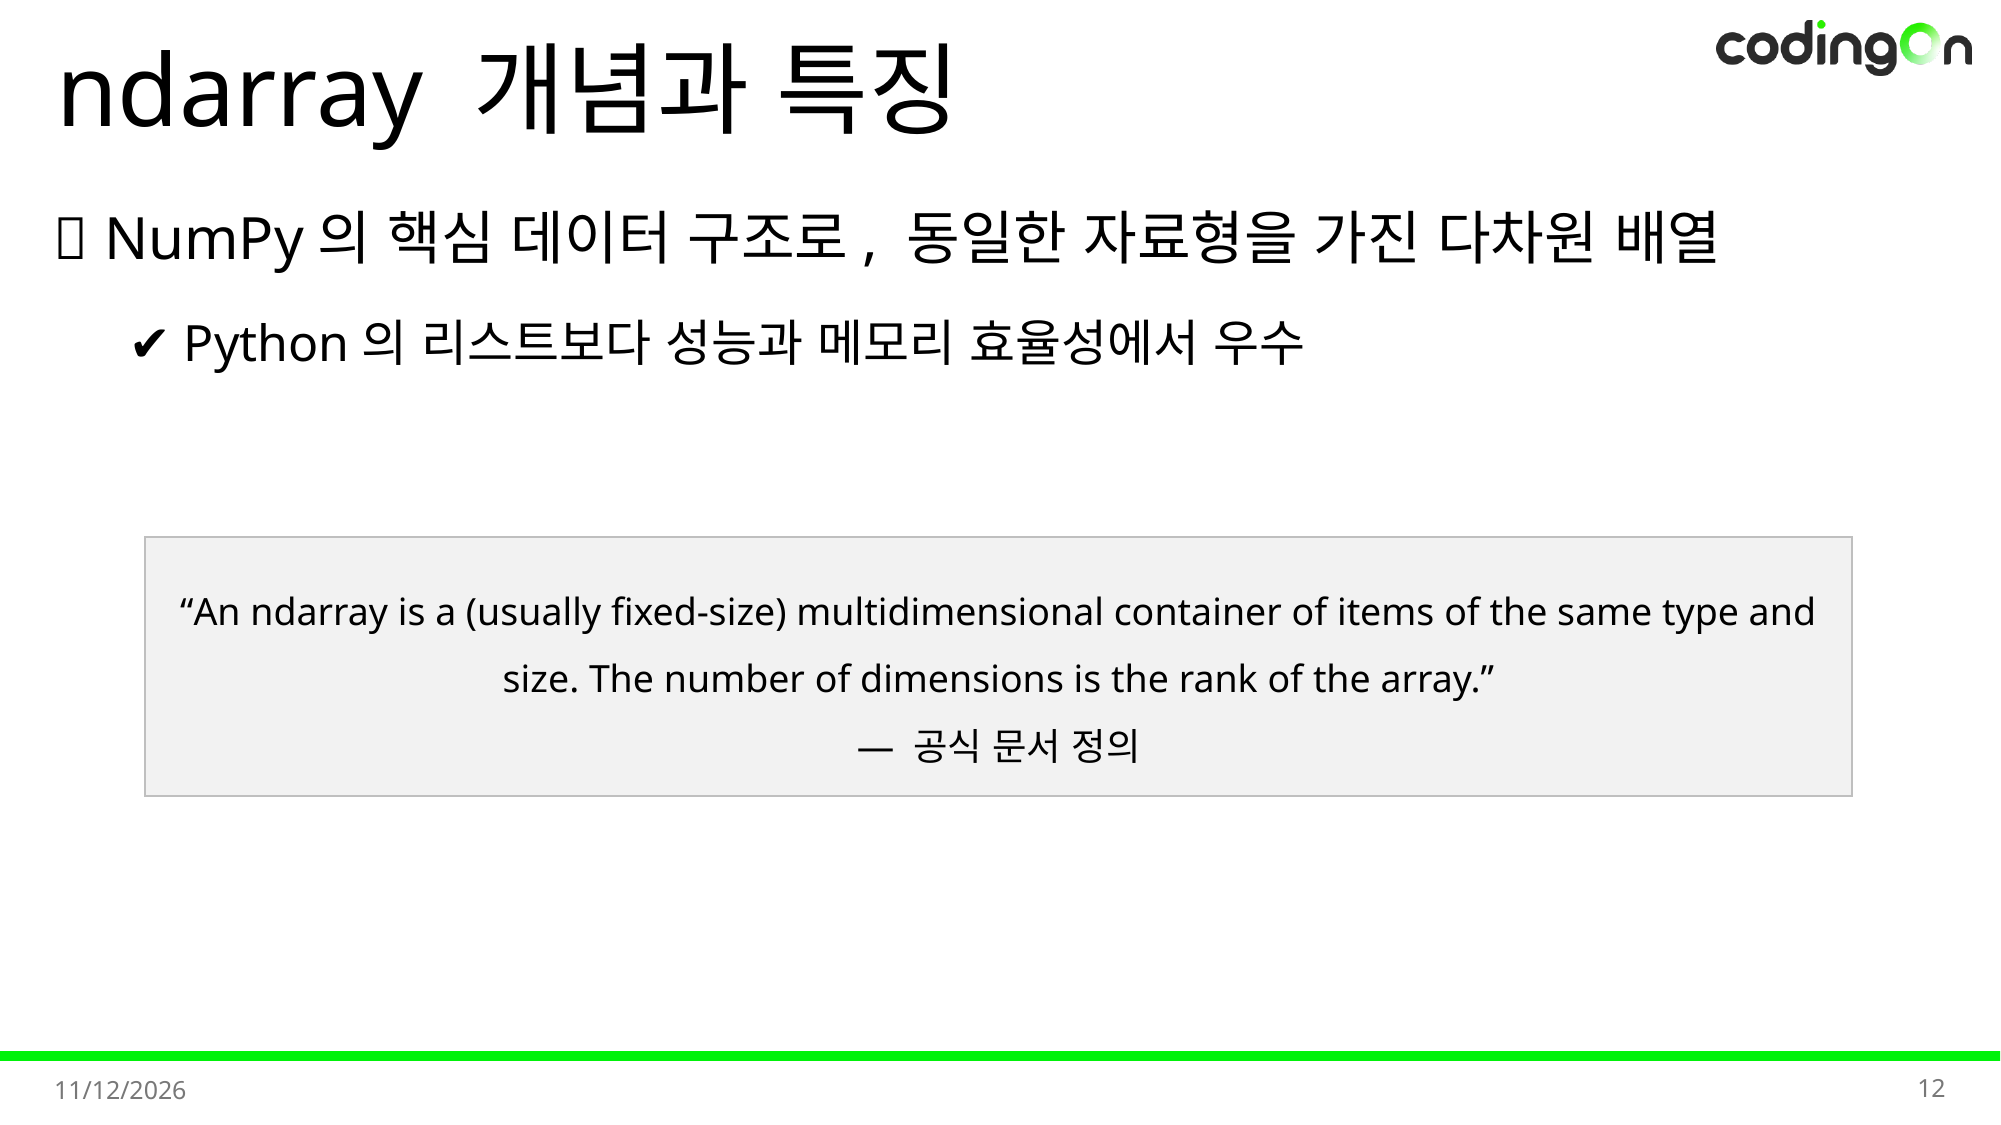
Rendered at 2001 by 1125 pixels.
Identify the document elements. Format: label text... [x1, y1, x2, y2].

text_box 💡 NumPy의 핵심 데이터 구조로, 동일한 자료형을 가진 다차원 배열 ✔️ Python의 리스트보다 성능과 메모리 효율성에서 우수 [39, 158, 1959, 607]
picture [1767, 20, 1972, 76]
slide_number 12 [1510, 1059, 1961, 1120]
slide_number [39, 1061, 490, 1122]
text_box “An ndarray is a (usually fixed-size) multidimensional container of items of the same type and size. The number of dimensions is the rank of the array.” — 공식 문서 정의 [144, 536, 1853, 797]
title ndarray 개념과 특징 [41, 0, 1767, 158]
